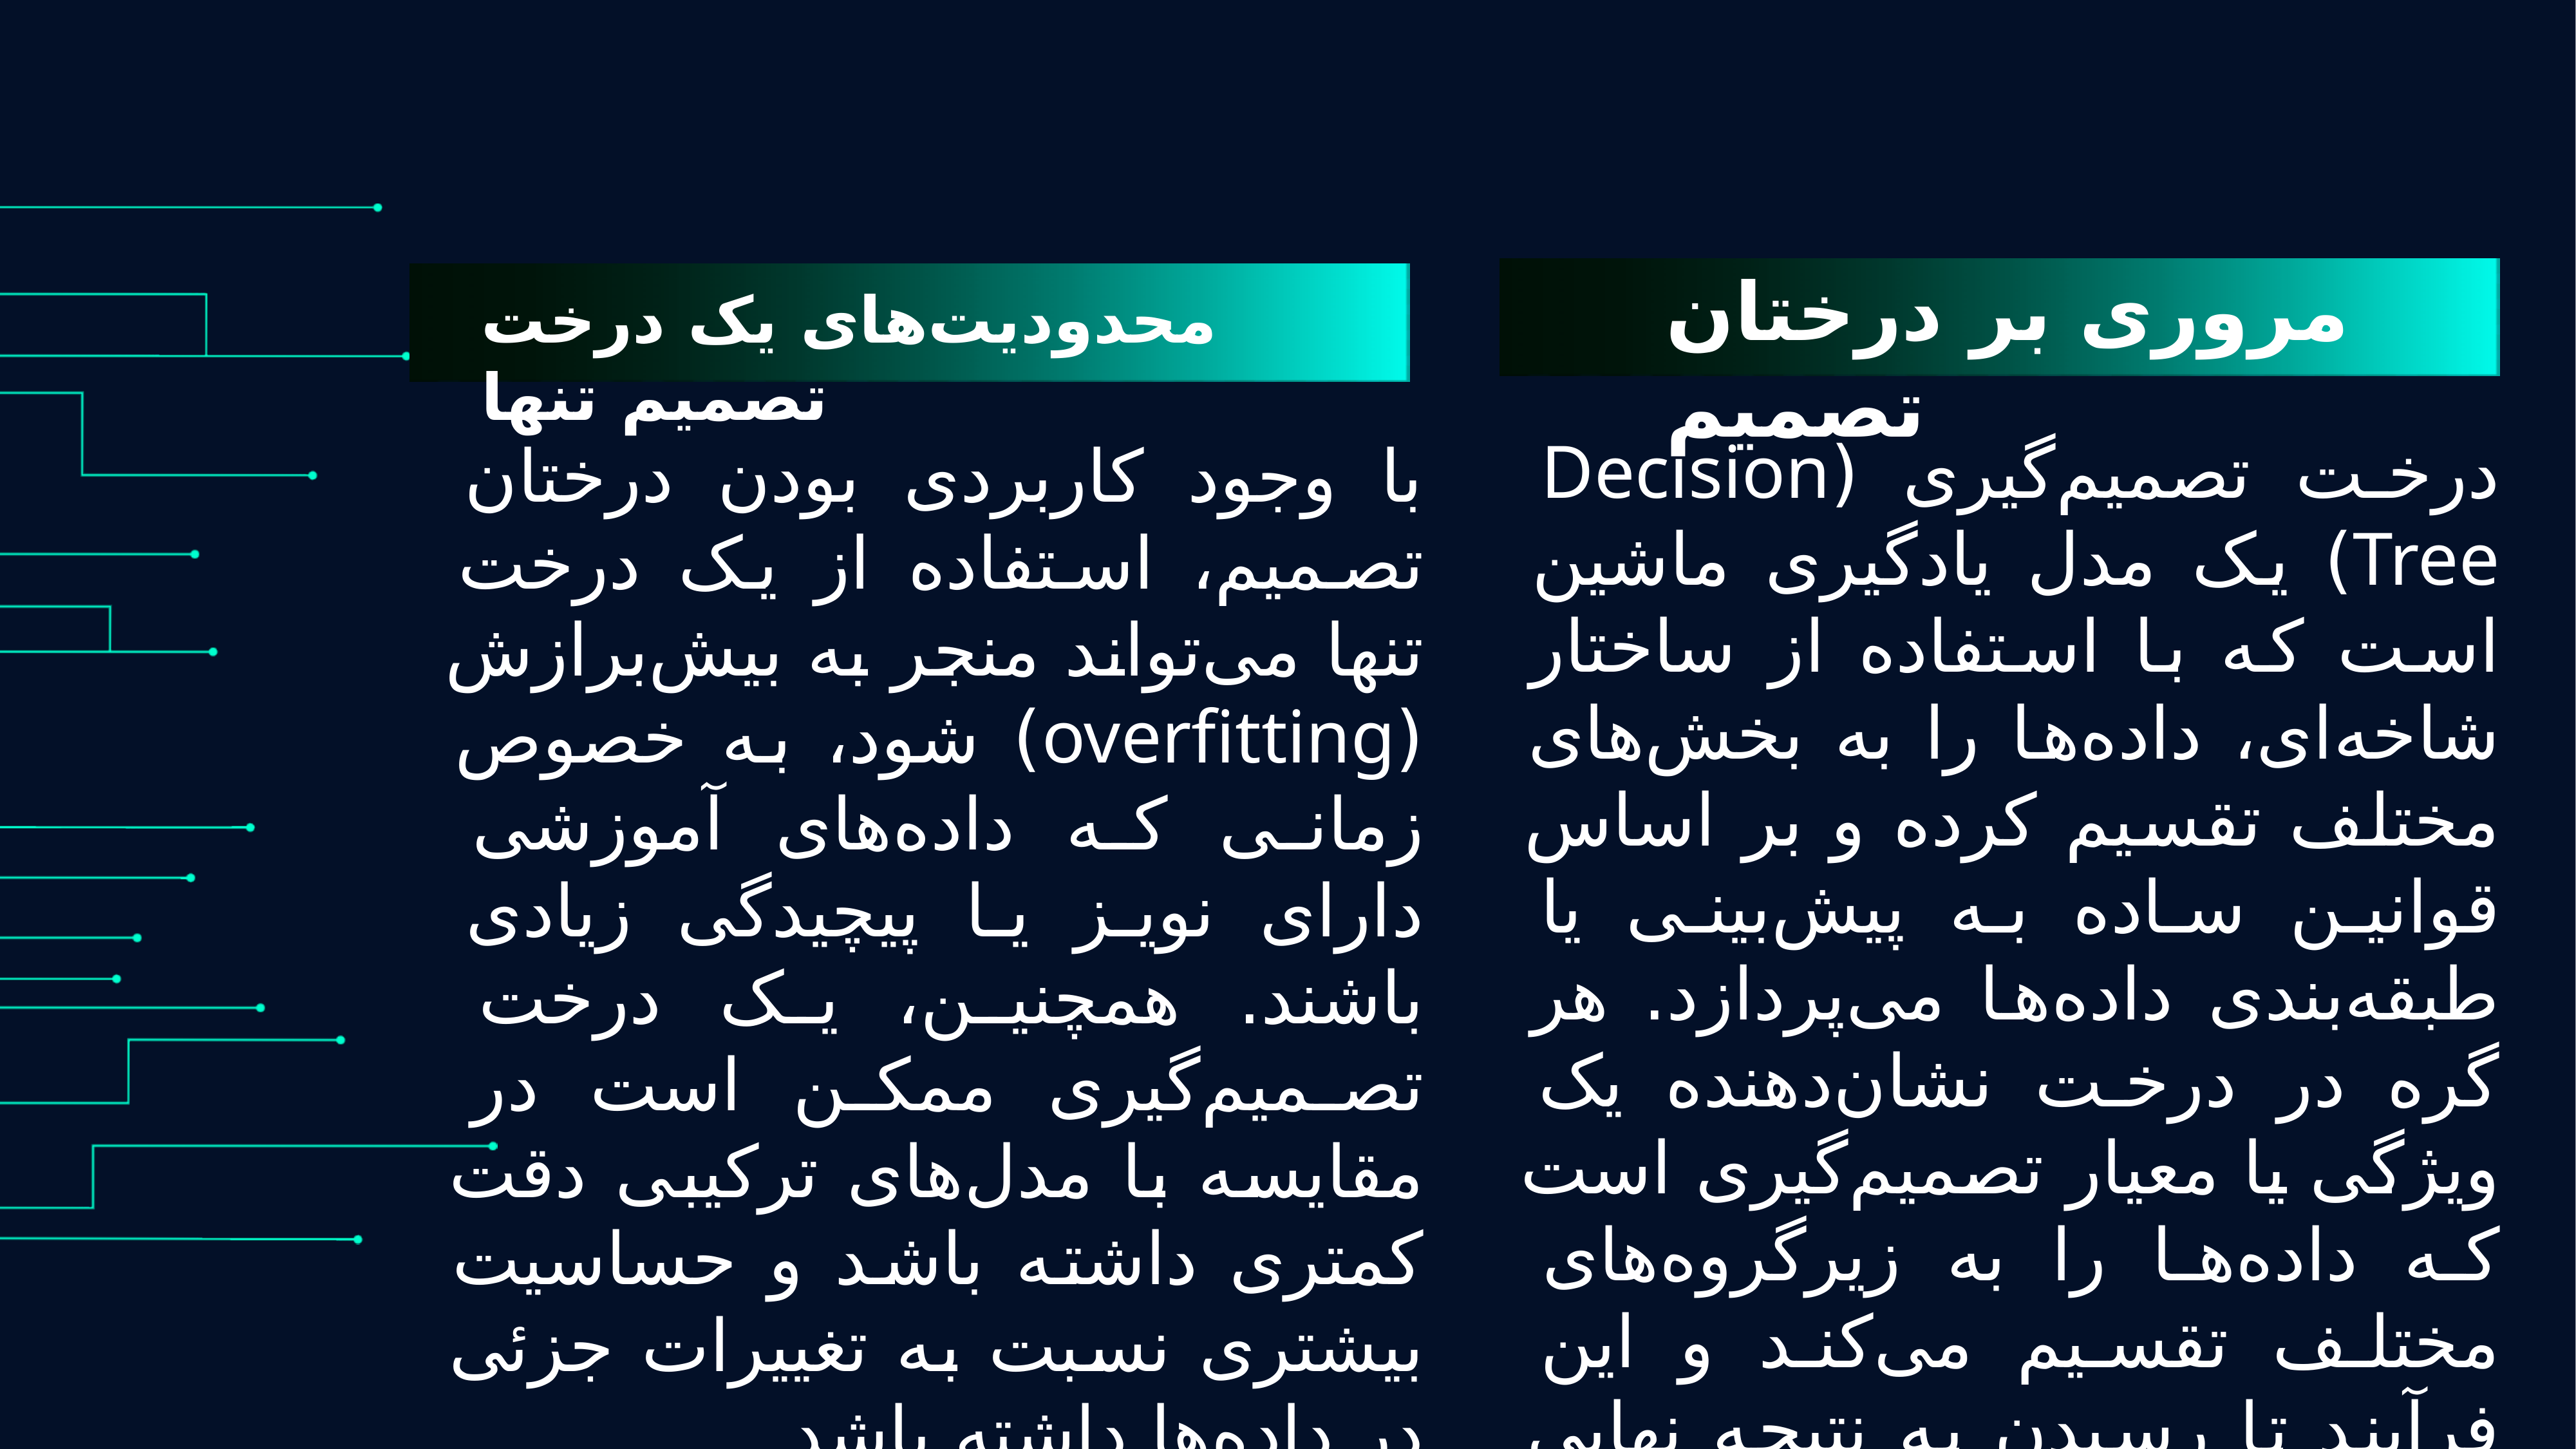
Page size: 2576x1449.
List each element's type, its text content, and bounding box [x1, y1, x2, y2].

text_box با وجود کاربردی بودن درختان تصمیم، استفاده از یک درخت تنها می‌تواند منجر به بیش‌برازش (overfitting) شود، به خصوص زمانی که داده‌های آموزشی دارای نویز یا پیچیدگی زیادی باشند. همچنین، یک درخت تصمیم‌گیری ممکن است در مقایسه با مدل‌های ترکیبی دقت کمتری داشته باشد و حساسیت بیشتری نسبت به تغییرات جزئی در داده‌ها داشته باشد. [503, 429, 1424, 1245]
text_box درخت تصمیم‌گیری (Decision Tree) یک مدل یادگیری ماشین است که با استفاده از ساختار شاخه‌ای، داده‌ها را به بخش‌های مختلف تقسیم کرده و بر اساس قوانین ساده به پیش‌بینی یا طبقه‌بندی داده‌ها می‌پردازد. هر گره در درخت نشان‌دهنده یک ویژگی یا معیار تصمیم‌گیری است که داده‌ها را به زیرگروه‌های مختلف تقسیم می‌کند و این فرآیند تا رسیدن به نتیجه نهایی ادامه می‌یابد. [1519, 426, 2500, 1138]
picture [1500, 258, 2501, 377]
picture [0, 204, 1410, 1245]
text_box [2468, 1110, 2576, 1449]
